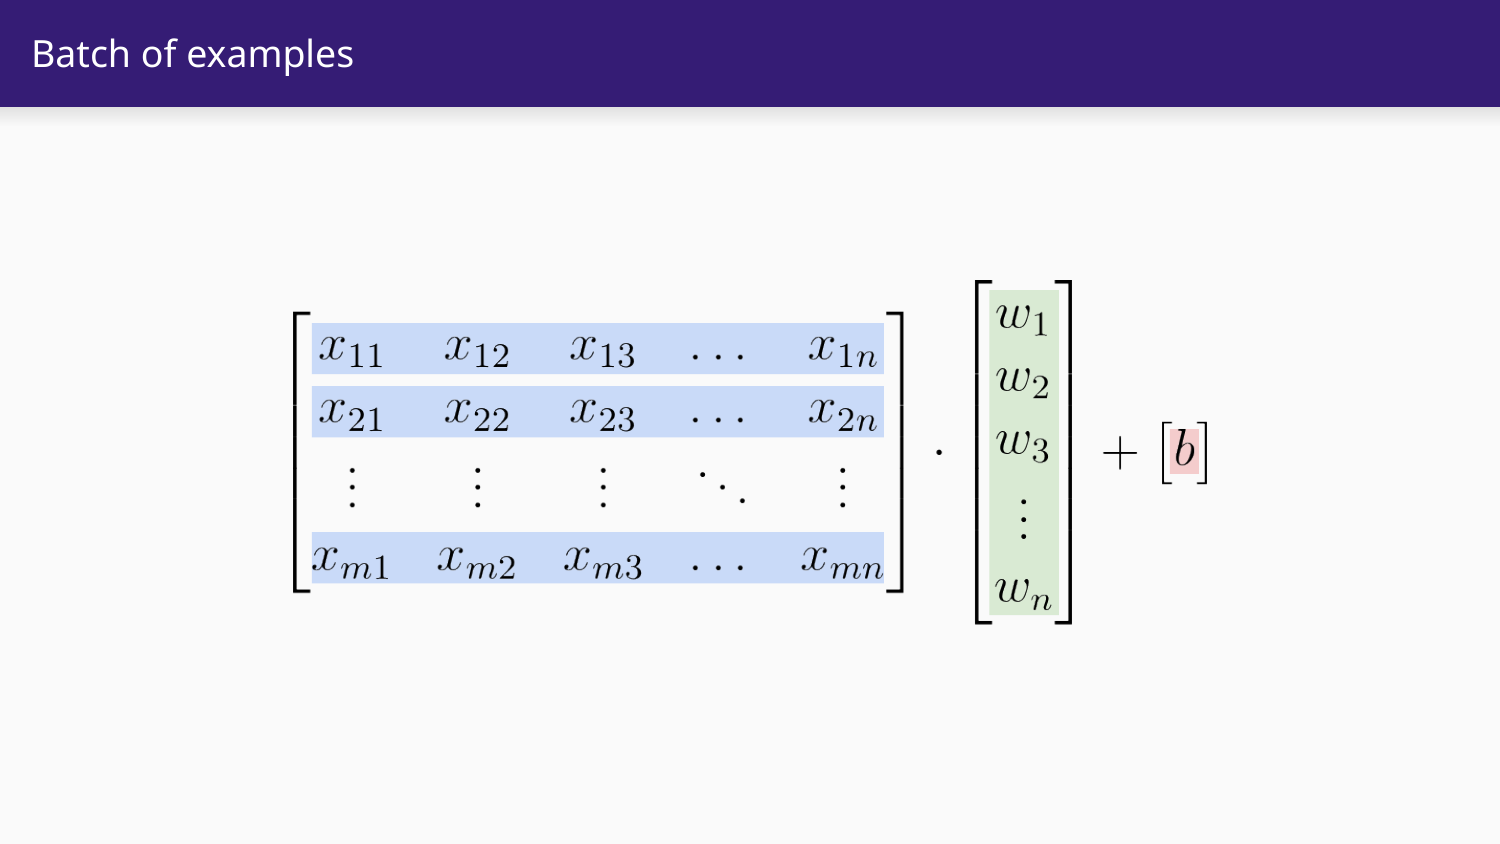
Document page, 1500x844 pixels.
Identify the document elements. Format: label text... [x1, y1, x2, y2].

title Batch of examples [16, 2, 1464, 102]
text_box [292, 280, 1208, 625]
